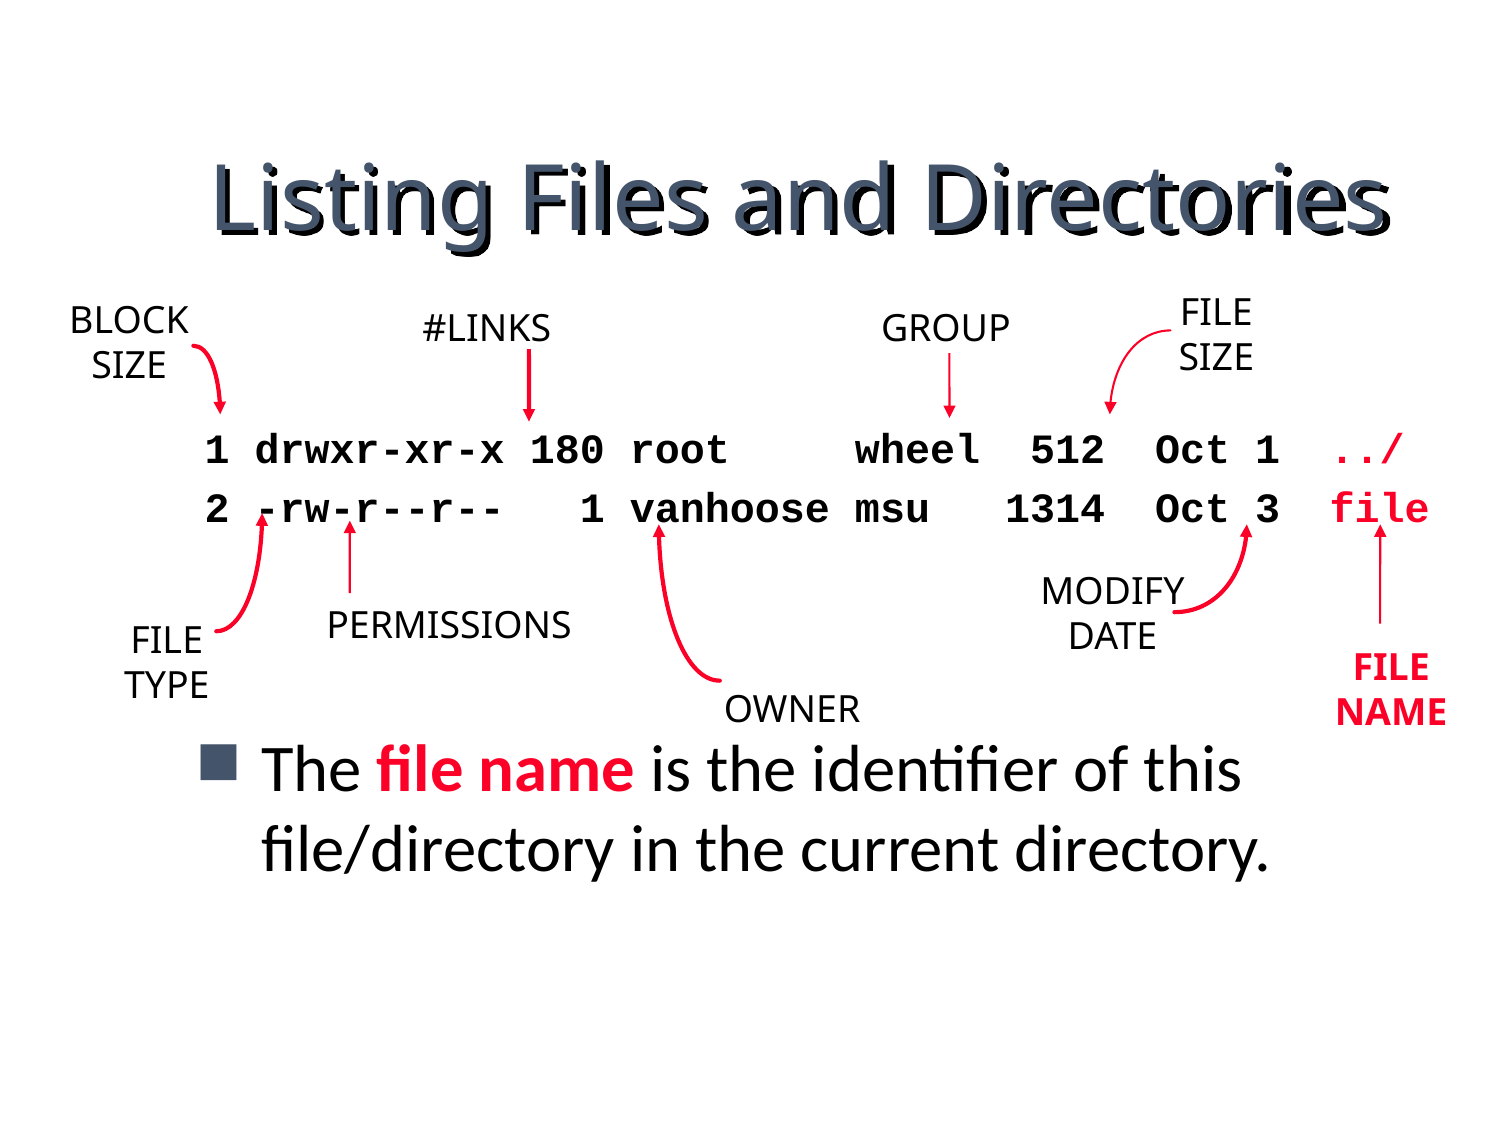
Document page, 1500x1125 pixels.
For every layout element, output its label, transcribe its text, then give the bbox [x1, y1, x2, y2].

text_box [1174, 524, 1253, 613]
text_box BLOCK SIZE [54, 289, 204, 394]
text_box FILE NAME [1307, 635, 1475, 741]
text_box #LINKS [334, 296, 639, 356]
text_box [943, 353, 956, 418]
text_box OWNER [708, 677, 876, 738]
text_box FILE TYPE [109, 609, 225, 714]
text_box [1104, 330, 1171, 415]
text_box [216, 513, 269, 632]
text_box FILE SIZE [1140, 280, 1293, 386]
text_box [1374, 524, 1387, 624]
text_box GROUP [866, 296, 1026, 357]
text_box Listing Files and Directories [193, 99, 1460, 288]
text_box [652, 524, 720, 681]
text_box PERMISSIONS [311, 593, 587, 654]
text_box [522, 349, 536, 422]
text_box [343, 520, 356, 594]
text_box MODIFY DATE [1016, 559, 1209, 665]
text_box [193, 345, 227, 415]
text_box 1 drwxr-xr-x 180 root wheel 512 Oct 1 ../ 2 -rw-r--r-- 1 vanhoose msu 1314 Oct 3 file The file name is the identifier of this file/directory in the current directory. [189, 326, 1468, 552]
